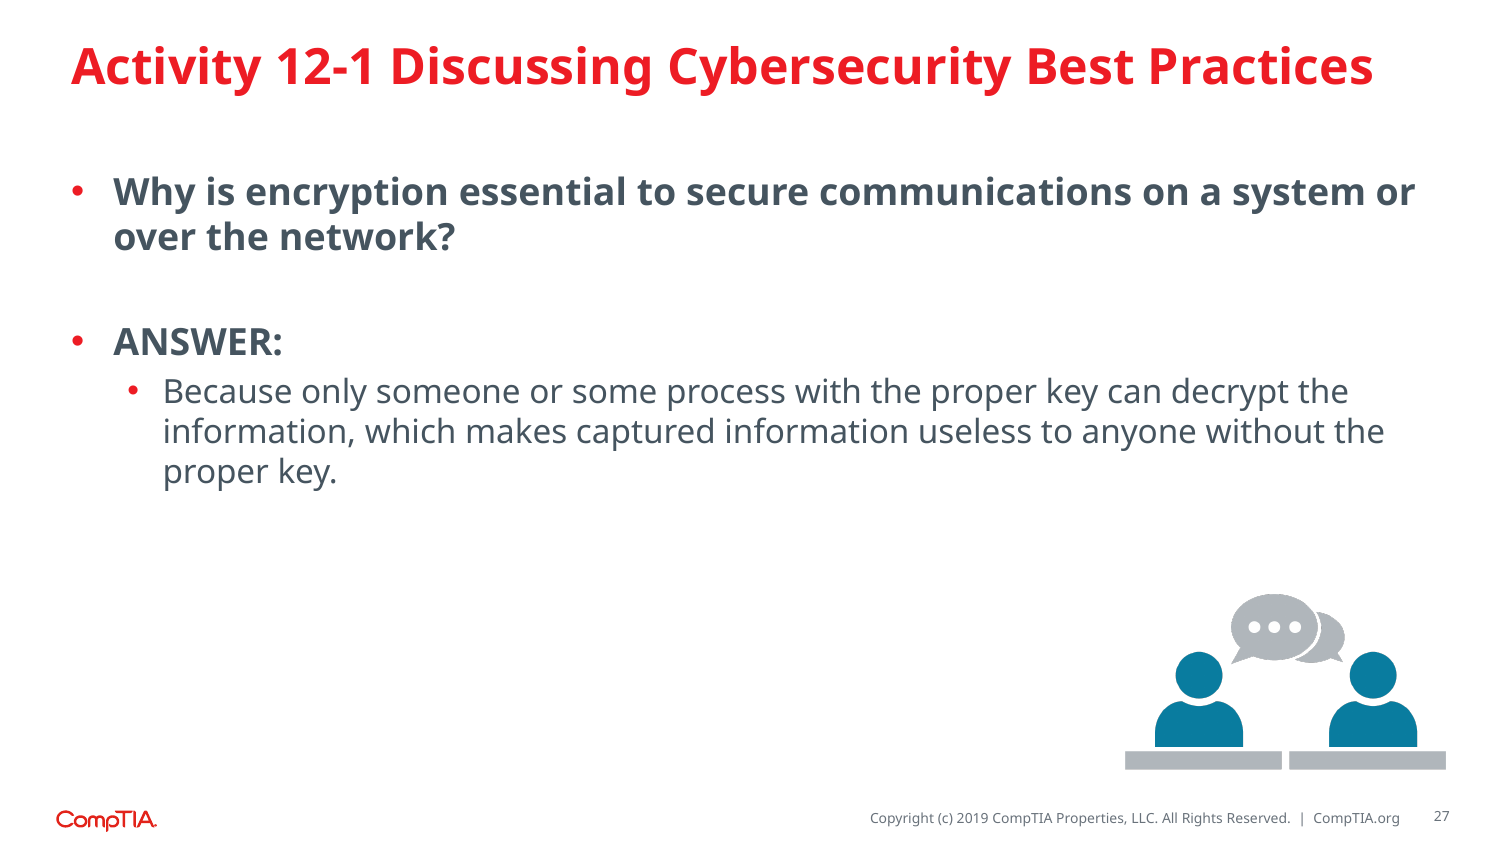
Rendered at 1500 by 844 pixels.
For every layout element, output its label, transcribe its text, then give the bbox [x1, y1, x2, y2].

list Why is encryption essential to secure communications on a system or over the network? ANSWER: Because only someone or some process with the proper key can decrypt the information, which makes captured information useless to anyone without the proper key. [56, 160, 1444, 768]
picture [1124, 593, 1446, 770]
slide_number 27 [1407, 800, 1450, 835]
title Activity 12-1 Discussing Cybersecurity Best Practices [56, 12, 1444, 117]
